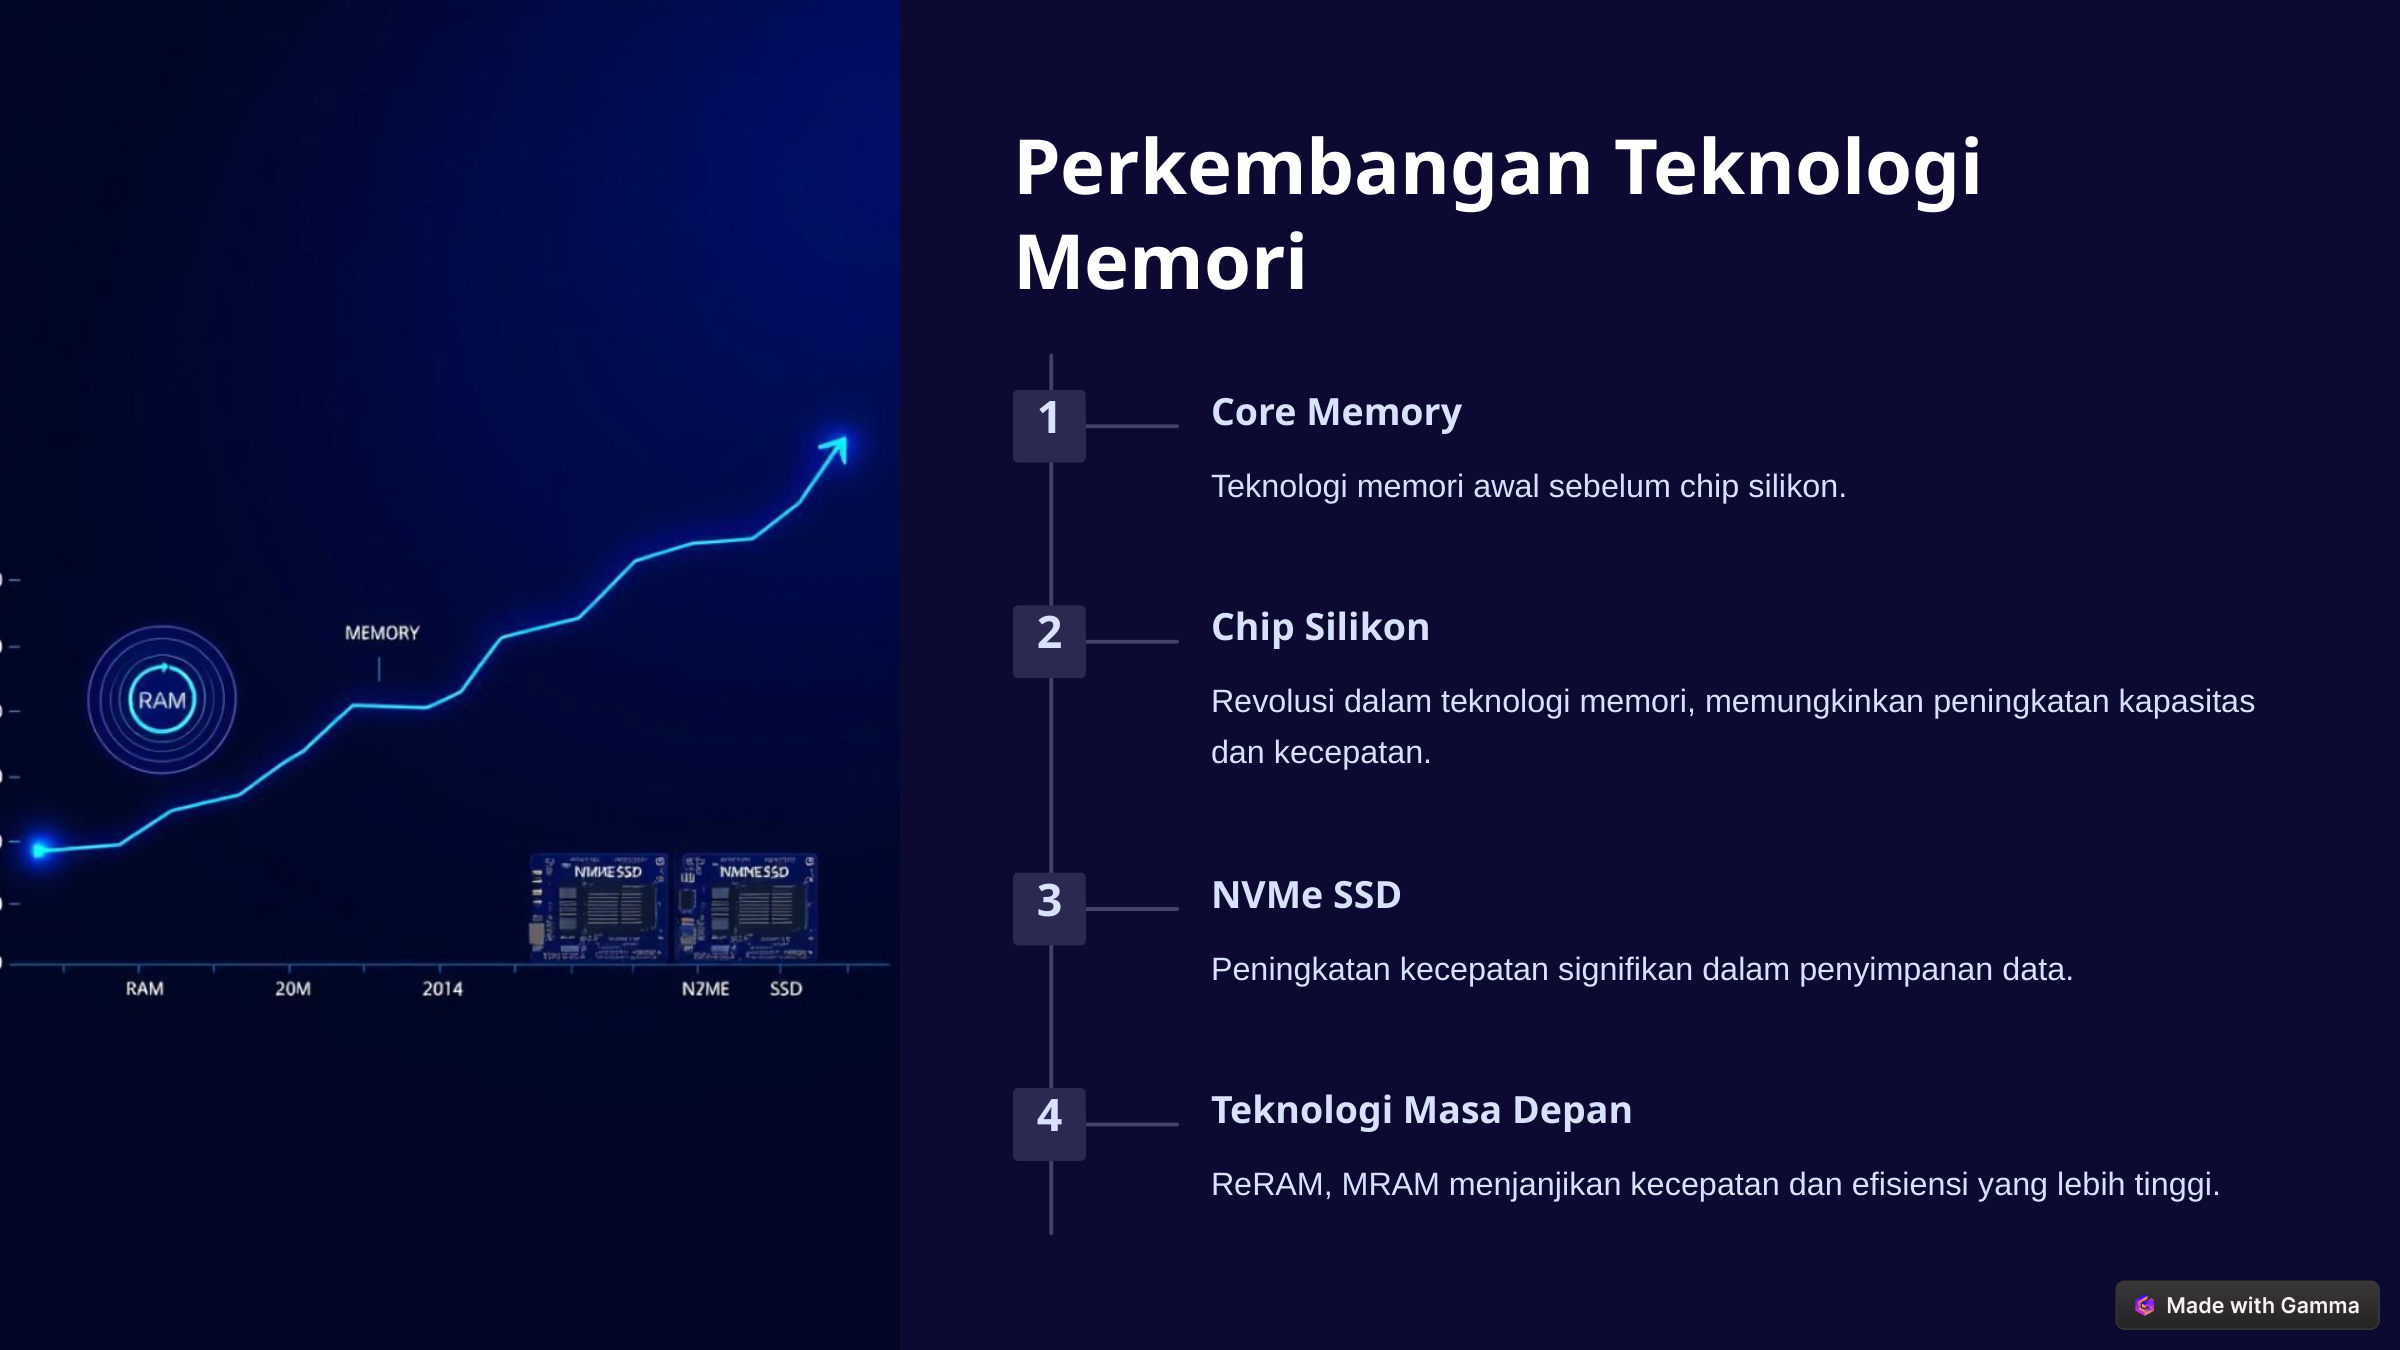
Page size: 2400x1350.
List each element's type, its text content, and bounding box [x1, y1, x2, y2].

text_box [1086, 639, 1179, 644]
text_box [1049, 679, 1054, 872]
text_box [1013, 605, 1086, 679]
text_box [1049, 1161, 1054, 1236]
text_box 1 [1026, 397, 1073, 455]
text_box [1086, 1122, 1179, 1127]
text_box Peningkatan kecepatan signifikan dalam penyimpanan data. [1211, 935, 2287, 988]
text_box 2 [1026, 613, 1073, 671]
text_box NVMe SSD [1211, 868, 1592, 917]
text_box [1013, 389, 1086, 463]
picture [0, 0, 900, 1350]
text_box [1049, 463, 1054, 605]
text_box Teknologi memori awal sebelum chip silikon. [1211, 452, 2287, 505]
text_box [1086, 424, 1179, 429]
text_box [1013, 1088, 1086, 1161]
text_box 4 [1026, 1095, 1073, 1153]
text_box Teknologi Masa Depan [1211, 1084, 1689, 1132]
text_box [1049, 353, 1054, 389]
text_box 3 [1026, 880, 1073, 938]
text_box Revolusi dalam teknologi memori, memungkinkan peningkatan kapasitas dan kecepatan. [1211, 668, 2287, 772]
picture [2106, 1271, 2389, 1339]
text_box Core Memory [1211, 385, 1592, 434]
text_box Perkembangan Teknologi Memori [1013, 114, 2287, 305]
text_box Chip Silikon [1211, 601, 1592, 649]
text_box [1049, 946, 1054, 1088]
text_box [1013, 872, 1086, 946]
text_box ReRAM, MRAM menjanjikan kecepatan dan efisiensi yang lebih tinggi. [1211, 1150, 2287, 1203]
text_box [1086, 907, 1179, 911]
